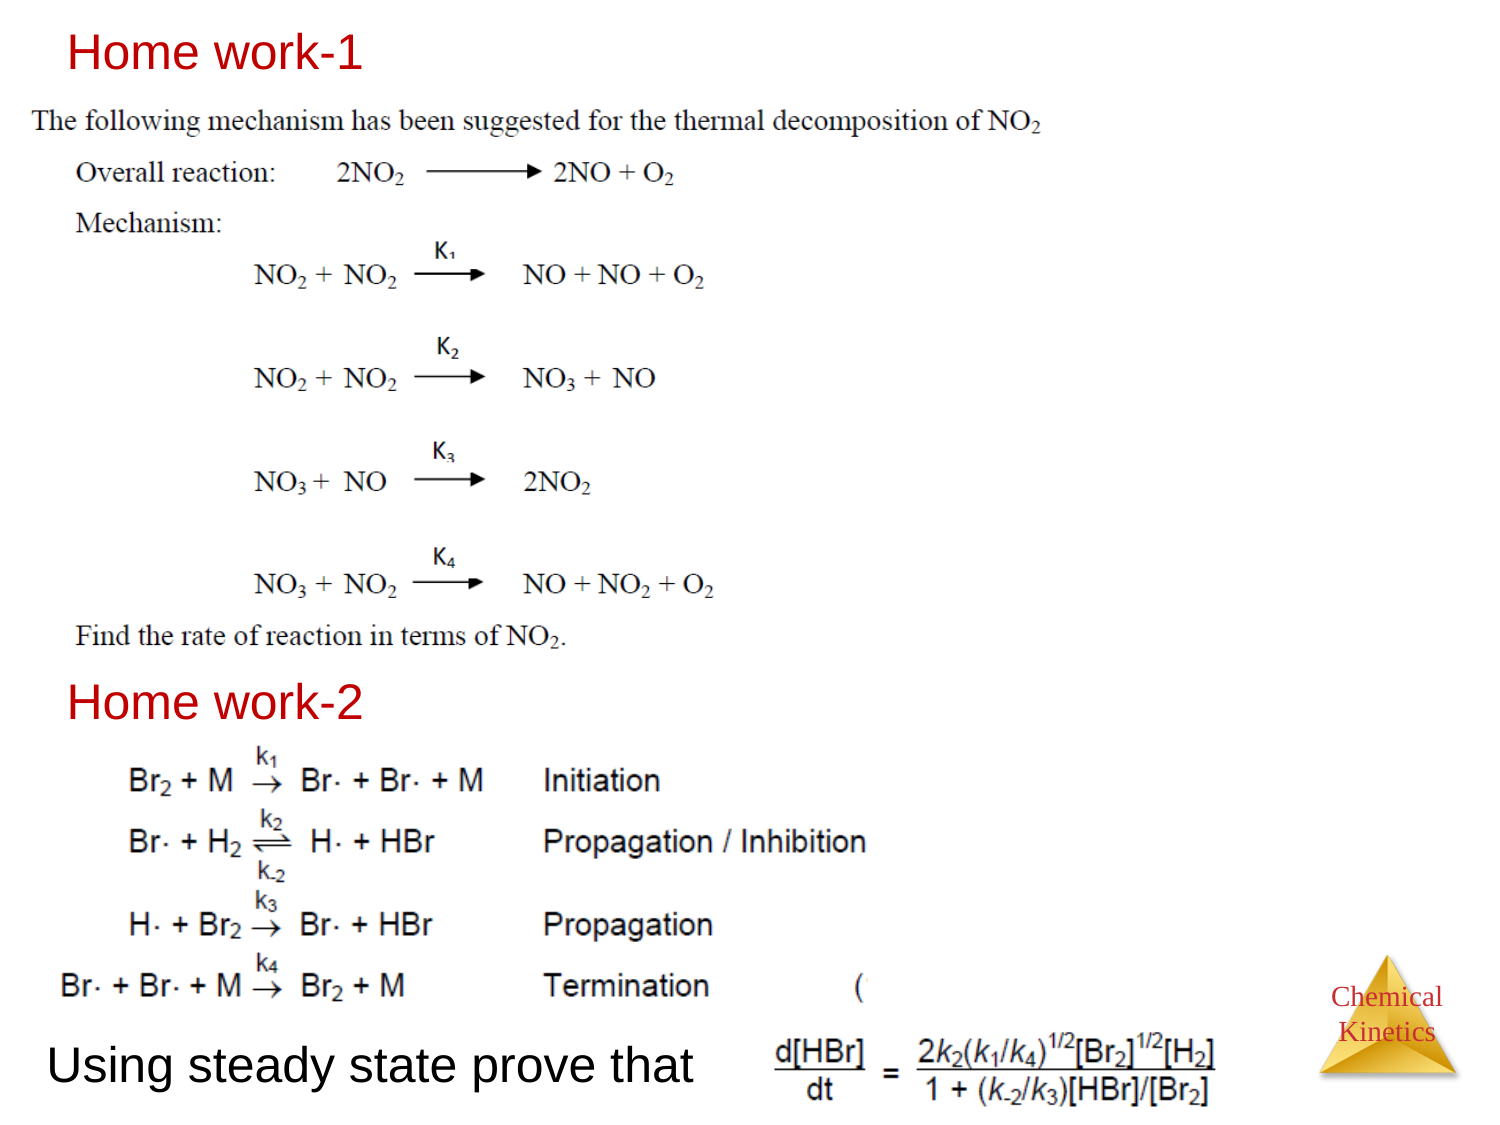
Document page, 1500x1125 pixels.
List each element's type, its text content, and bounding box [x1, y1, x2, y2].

text_box Using steady state prove that [31, 1033, 710, 1100]
picture [24, 99, 1051, 668]
text_box Home work-2 [51, 676, 393, 738]
picture [1275, 899, 1500, 1125]
text_box Home work-1 [51, 12, 393, 88]
picture [28, 743, 1226, 1125]
